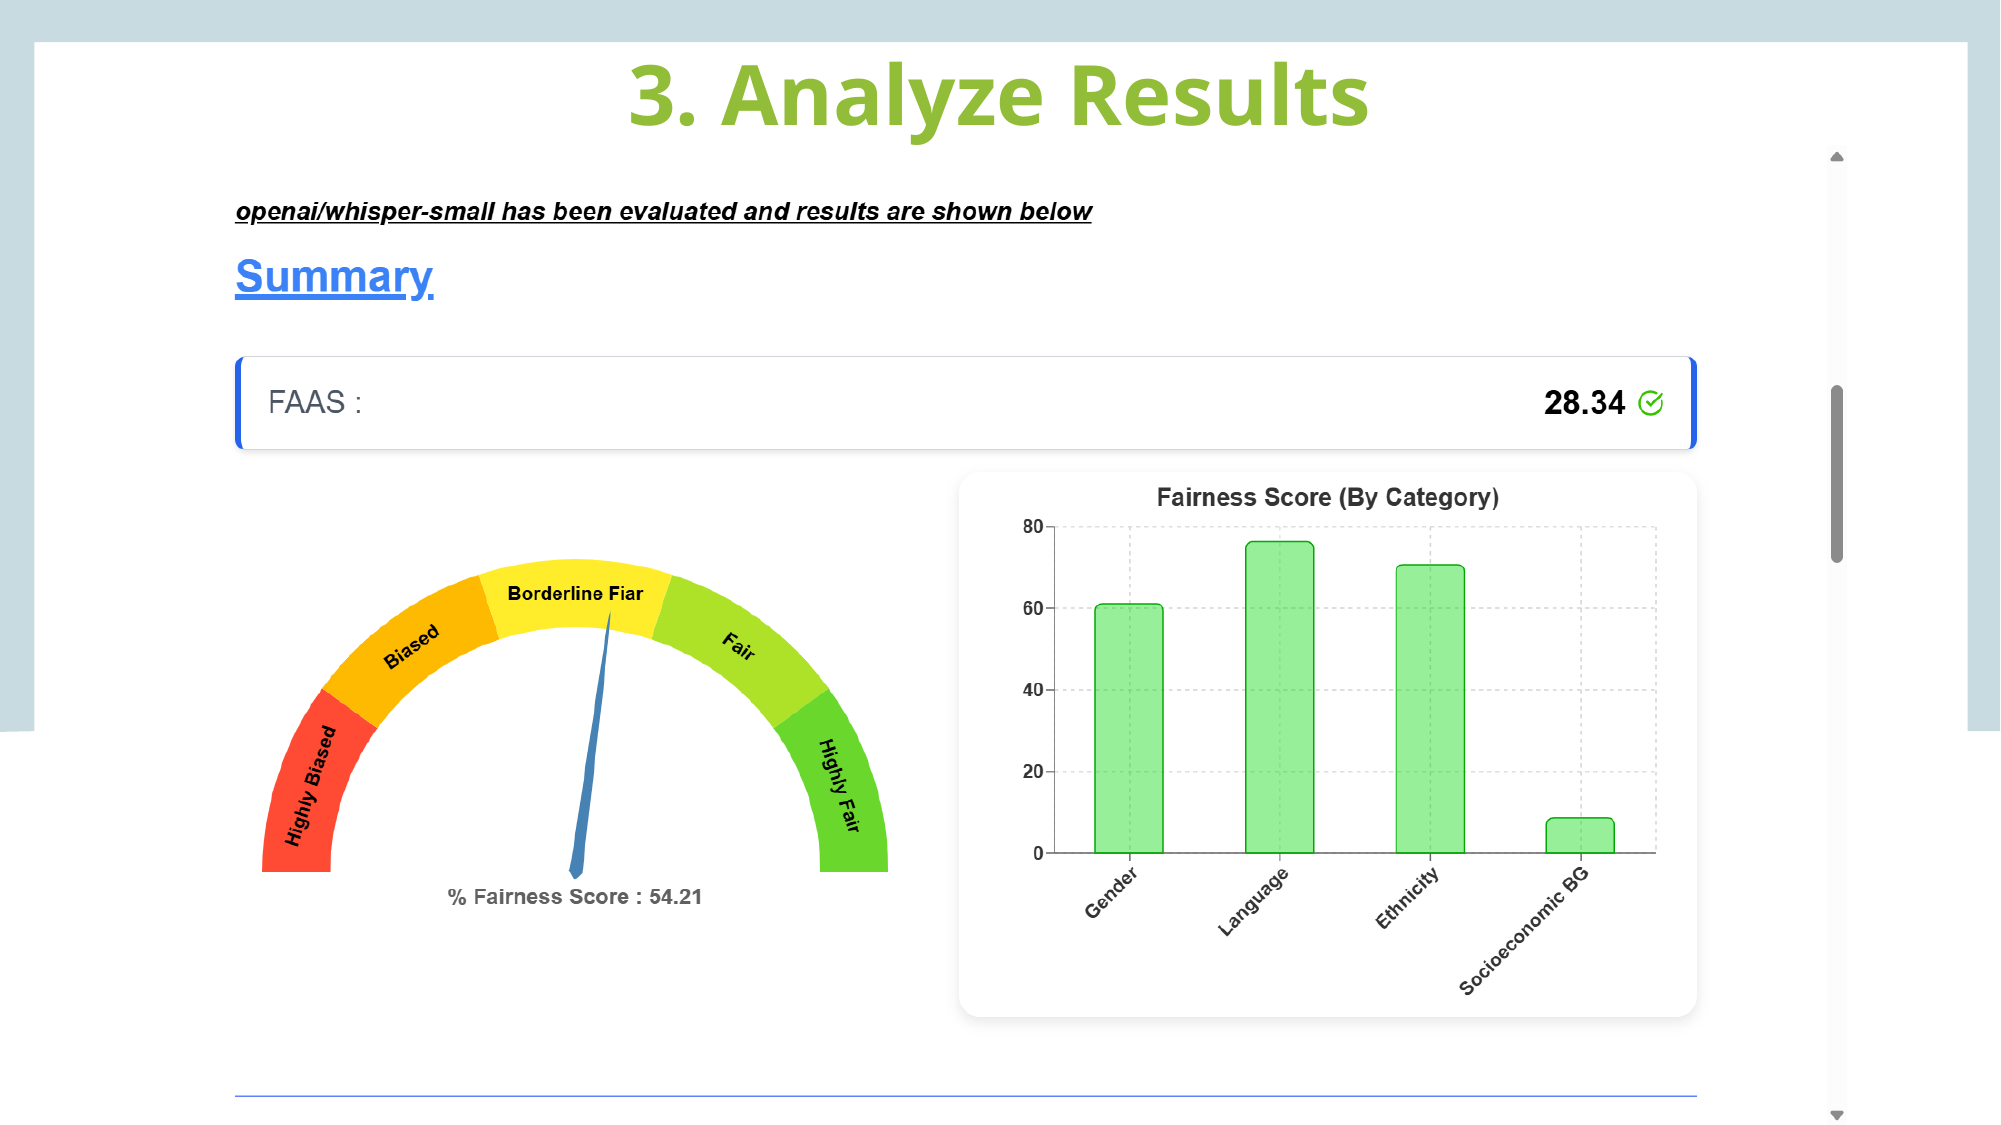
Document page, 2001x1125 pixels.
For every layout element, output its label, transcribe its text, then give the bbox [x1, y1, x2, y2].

text_box 3. Analyze Results [628, 41, 1372, 142]
picture [105, 145, 1847, 1125]
